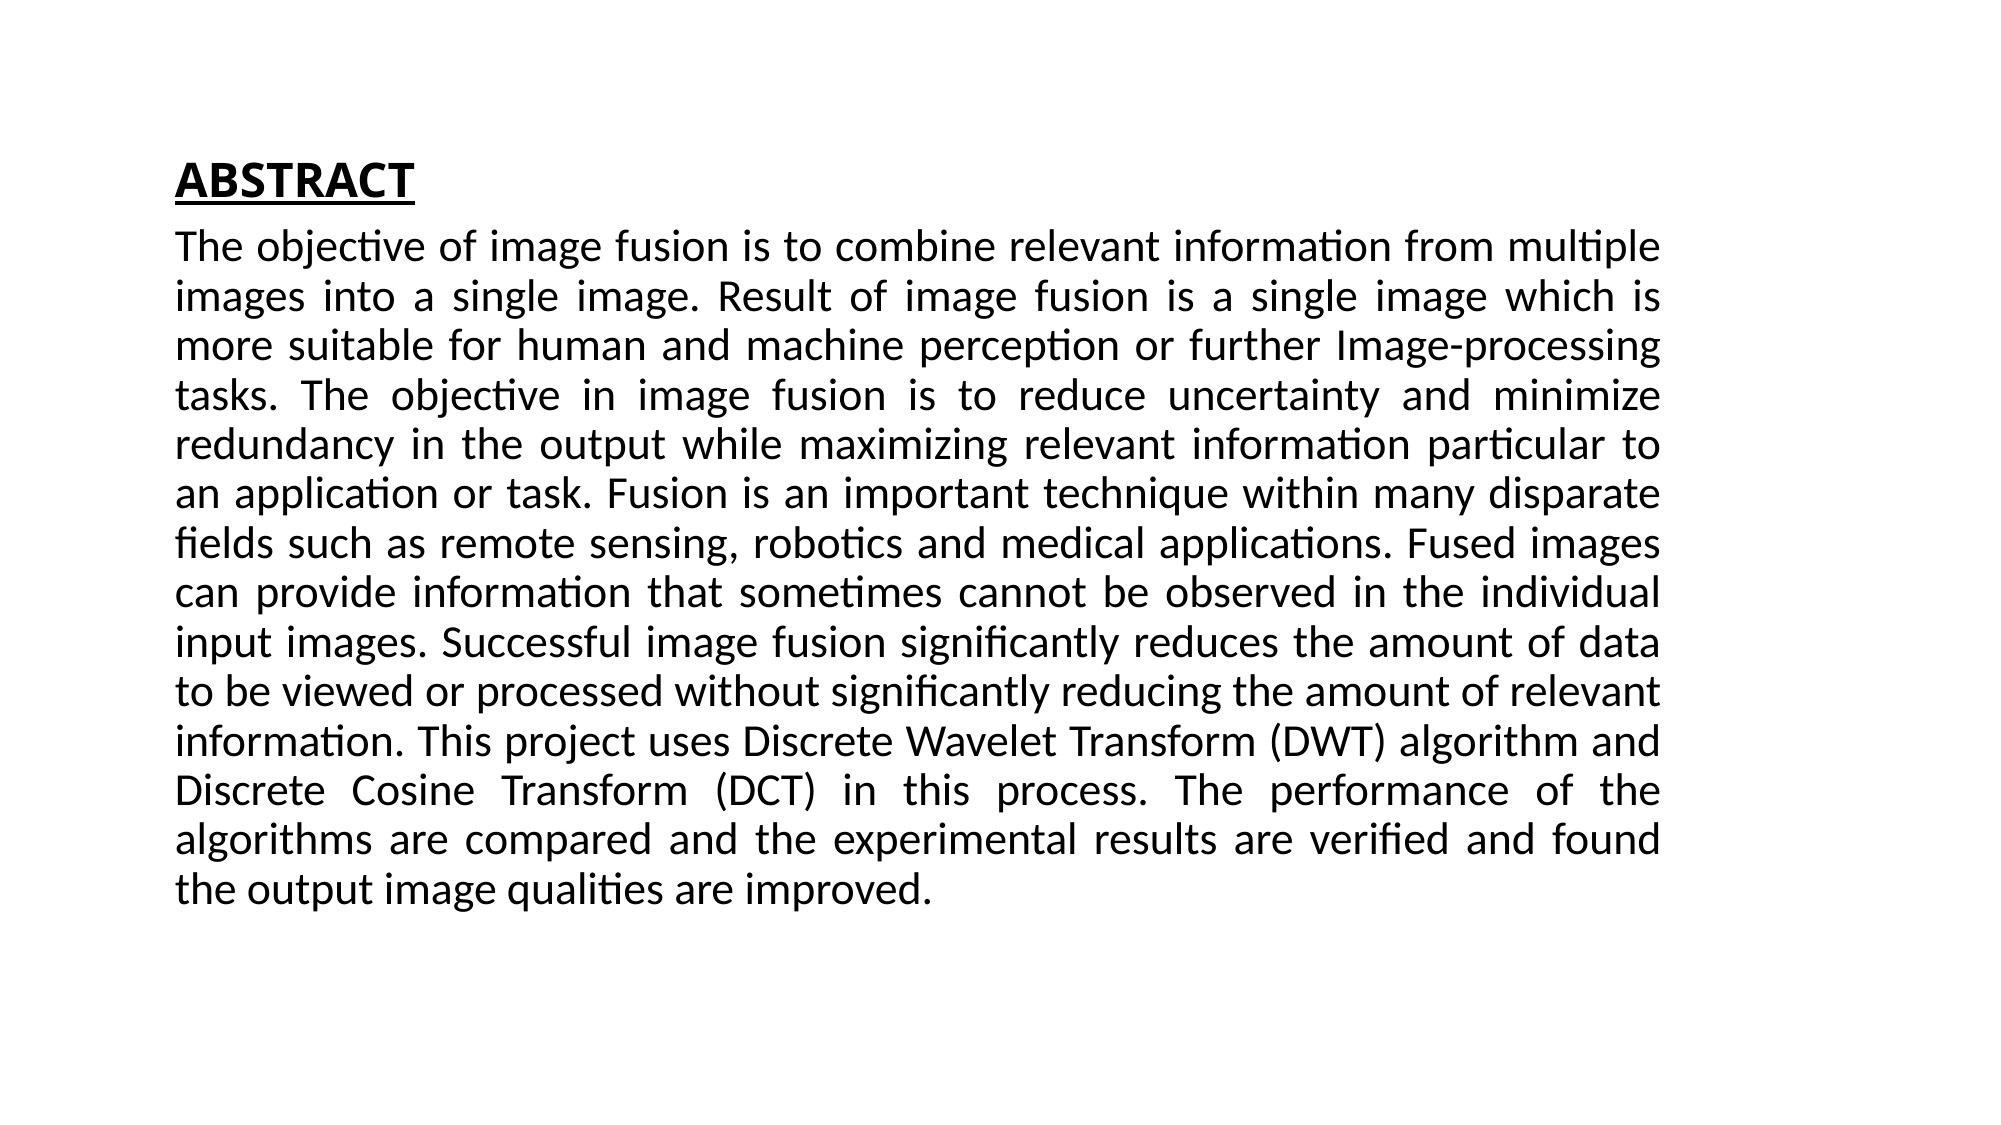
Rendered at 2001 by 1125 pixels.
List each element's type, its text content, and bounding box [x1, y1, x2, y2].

list The objective of image fusion is to combine relevant information from multiple images into a single image. Result of image fusion is a single image which is more suitable for human and machine perception or further Image-processing tasks. The objective in image fusion is to reduce uncertainty and minimize redundancy in the output while maximizing relevant information particular to an application or task. Fusion is an important technique within many disparate fields such as remote sensing, robotics and medical applications. Fused images can provide information that sometimes cannot be observed in the individual input images. Successful image fusion significantly reduces the amount of data to be viewed or processed without significantly reducing the amount of relevant information. This project uses Discrete Wavelet Transform (DWT) algorithm and Discrete Cosine Transform (DCT) in this process. The performance of the algorithms are compared and the experimental results are verified and found the output image qualities are improved. [159, 214, 1678, 1125]
title ABSTRACT [159, 147, 1703, 378]
